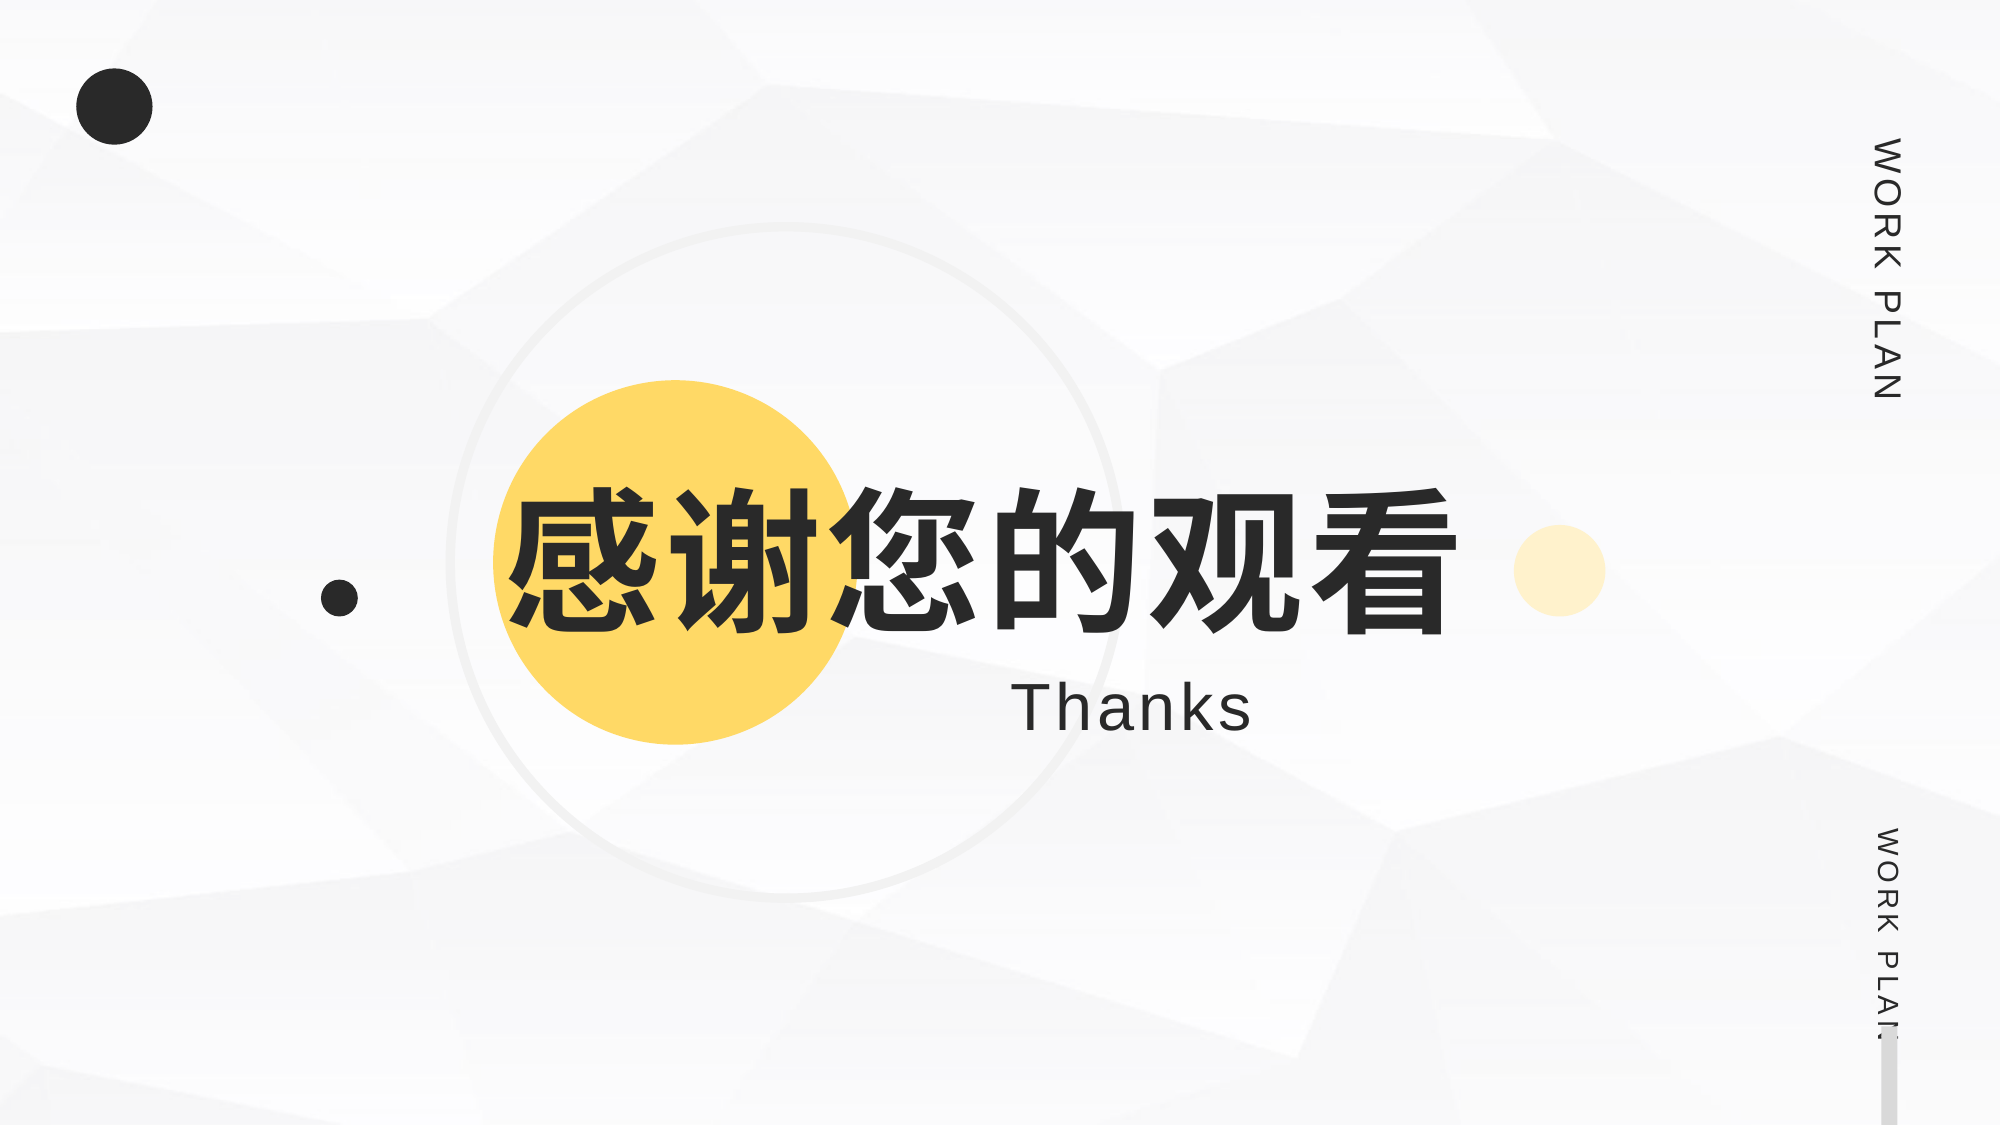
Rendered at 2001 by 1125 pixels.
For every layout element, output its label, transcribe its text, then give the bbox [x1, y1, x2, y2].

text_box [1512, 523, 1607, 618]
text_box [1880, 1025, 1898, 1125]
text_box [75, 67, 154, 146]
text_box WORK PLAN [1855, 132, 1924, 435]
text_box [449, 225, 1110, 900]
text_box Thanks [998, 658, 1456, 750]
text_box [319, 578, 359, 618]
text_box WORK PLAN [1860, 822, 1919, 1125]
text_box 感谢您的观看 [493, 458, 1505, 657]
